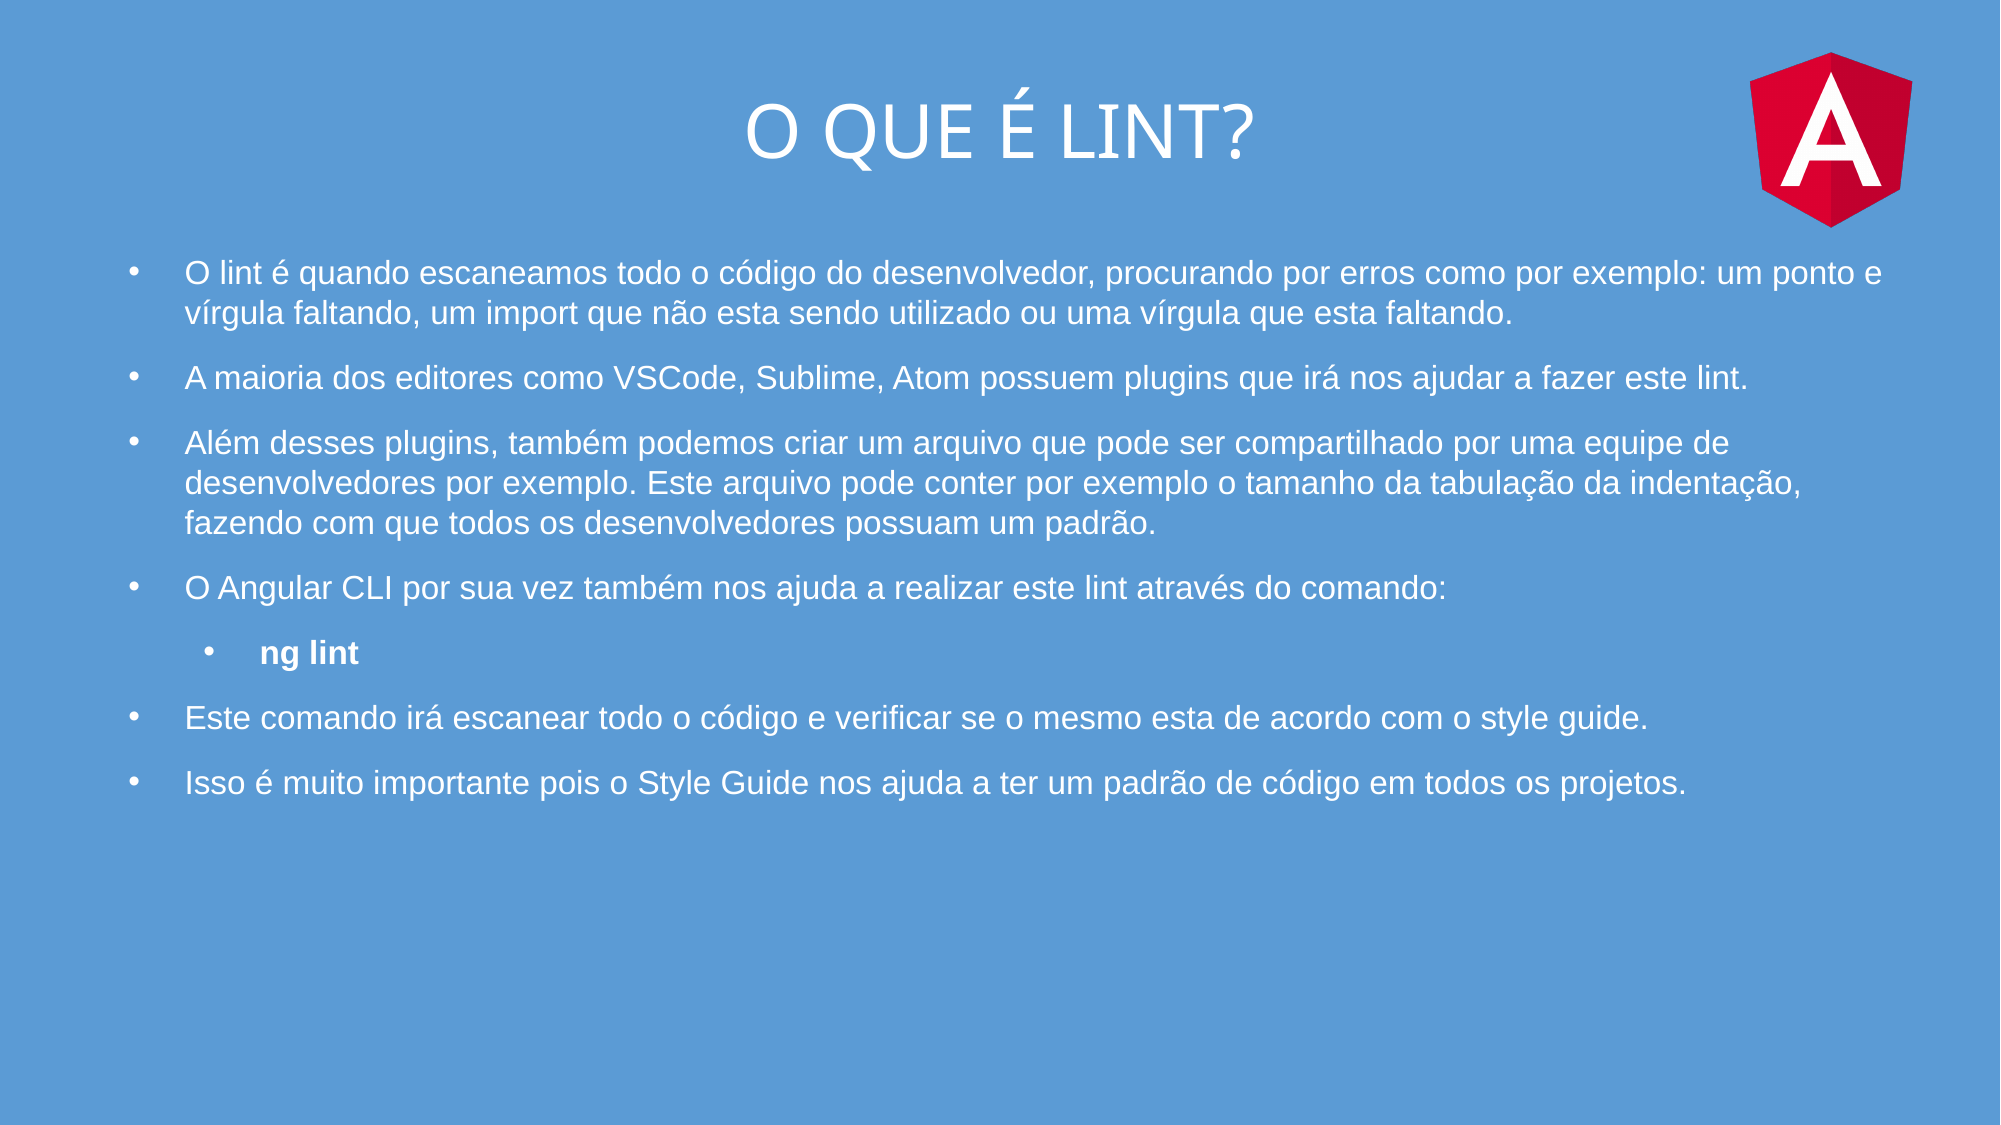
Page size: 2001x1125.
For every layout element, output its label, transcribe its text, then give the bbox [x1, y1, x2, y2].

picture [1722, 26, 1940, 245]
text_box O lint é quando escaneamos todo o código do desenvolvedor, procurando por erros como por exemplo: um ponto e vírgula faltando, um import que não esta sendo utilizado ou uma vírgula que esta faltando. A maioria dos editores como VSCode, Sublime, Atom possuem plugins que irá nos ajudar a fazer este lint. Além desses plugins, também podemos criar um arquivo que pode ser compartilhado por uma equipe de desenvolvedores por exemplo. Este arquivo pode conter por exemplo o tamanho da tabulação da indentação, fazendo com que todos os desenvolvedores possuam um padrão. O Angular CLI por sua vez também nos ajuda a realizar este lint através do comando: ng lint Este comando irá escanear todo o código e verificar se o mesmo esta de acordo com o style guide. Isso é muito importante pois o Style Guide nos ajuda a ter um padrão de código em todos os projetos. [113, 244, 1915, 809]
text_box O que é lint? [58, 90, 1722, 180]
